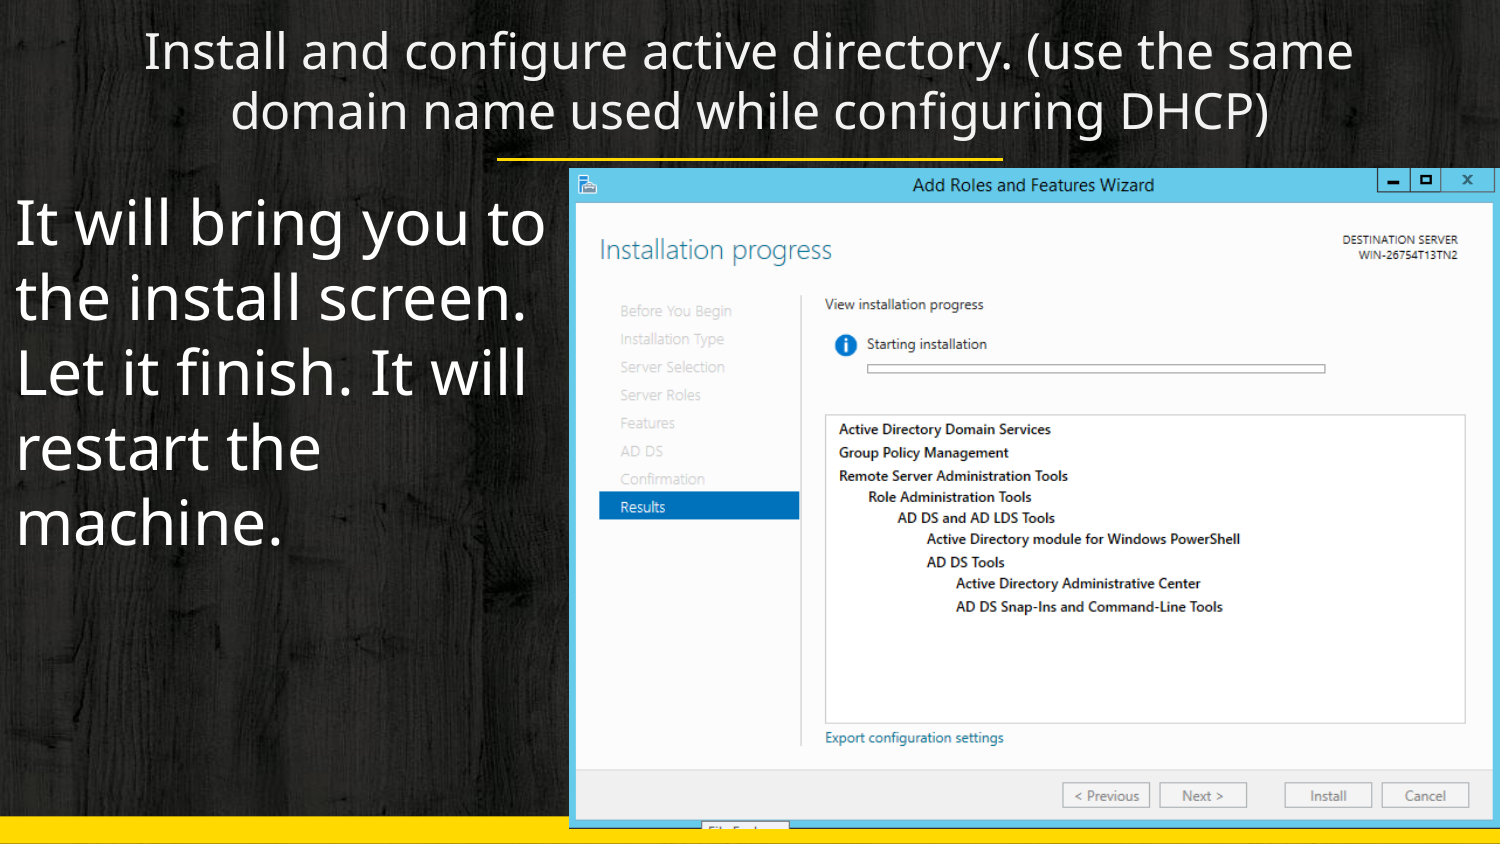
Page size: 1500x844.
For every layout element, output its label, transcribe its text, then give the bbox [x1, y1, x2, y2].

title Install and configure active directory. (use the same domain name used while configuring DHCP) [75, 0, 1425, 160]
list It will bring you to the install screen. Let it finish. It will restart the machine. [0, 168, 567, 813]
picture [0, 0, 1500, 830]
